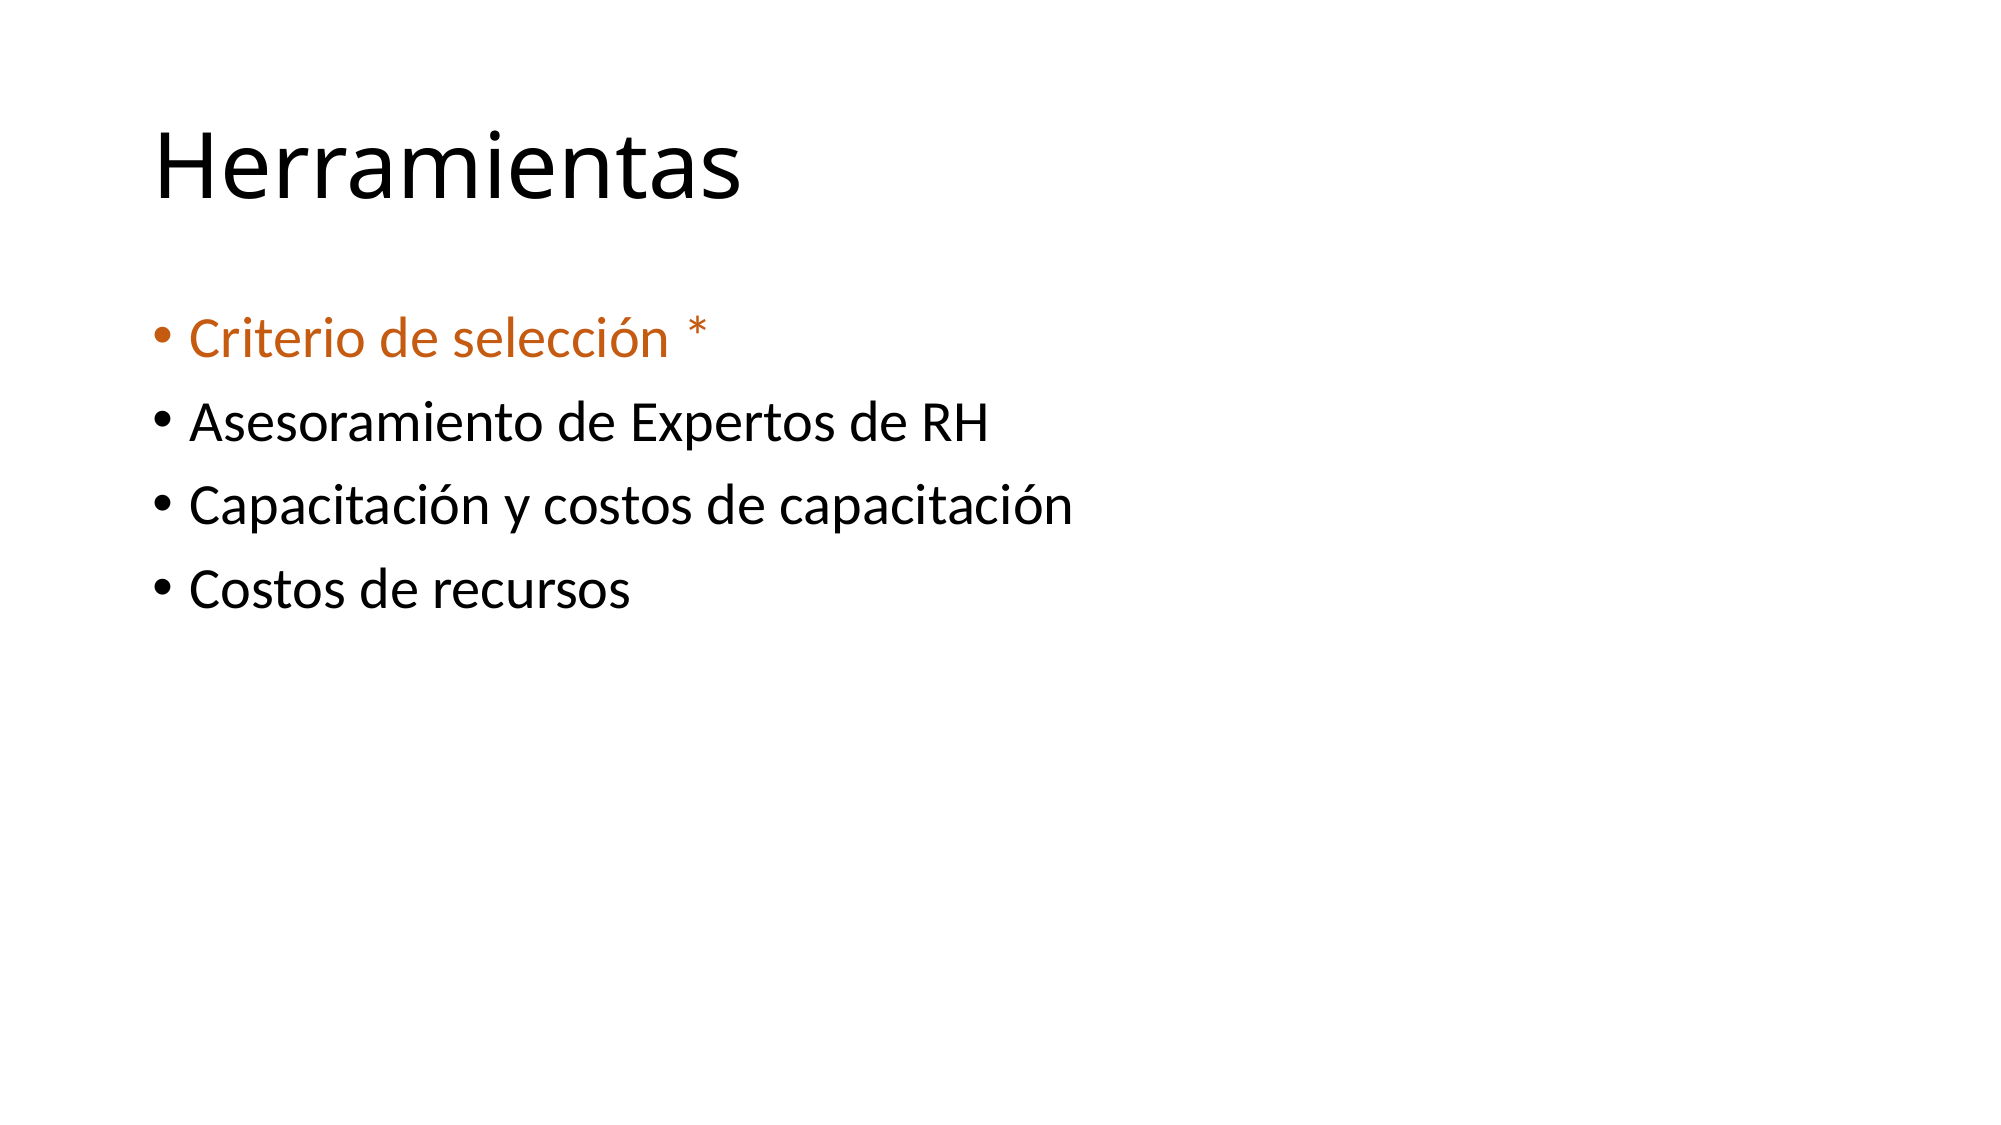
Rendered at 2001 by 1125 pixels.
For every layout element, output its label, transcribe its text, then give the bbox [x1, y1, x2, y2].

list Criterio de selección * Asesoramiento de Expertos de RH Capacitación y costos de capacitación Costos de recursos [137, 299, 1863, 1014]
title Herramientas [137, 59, 1863, 278]
